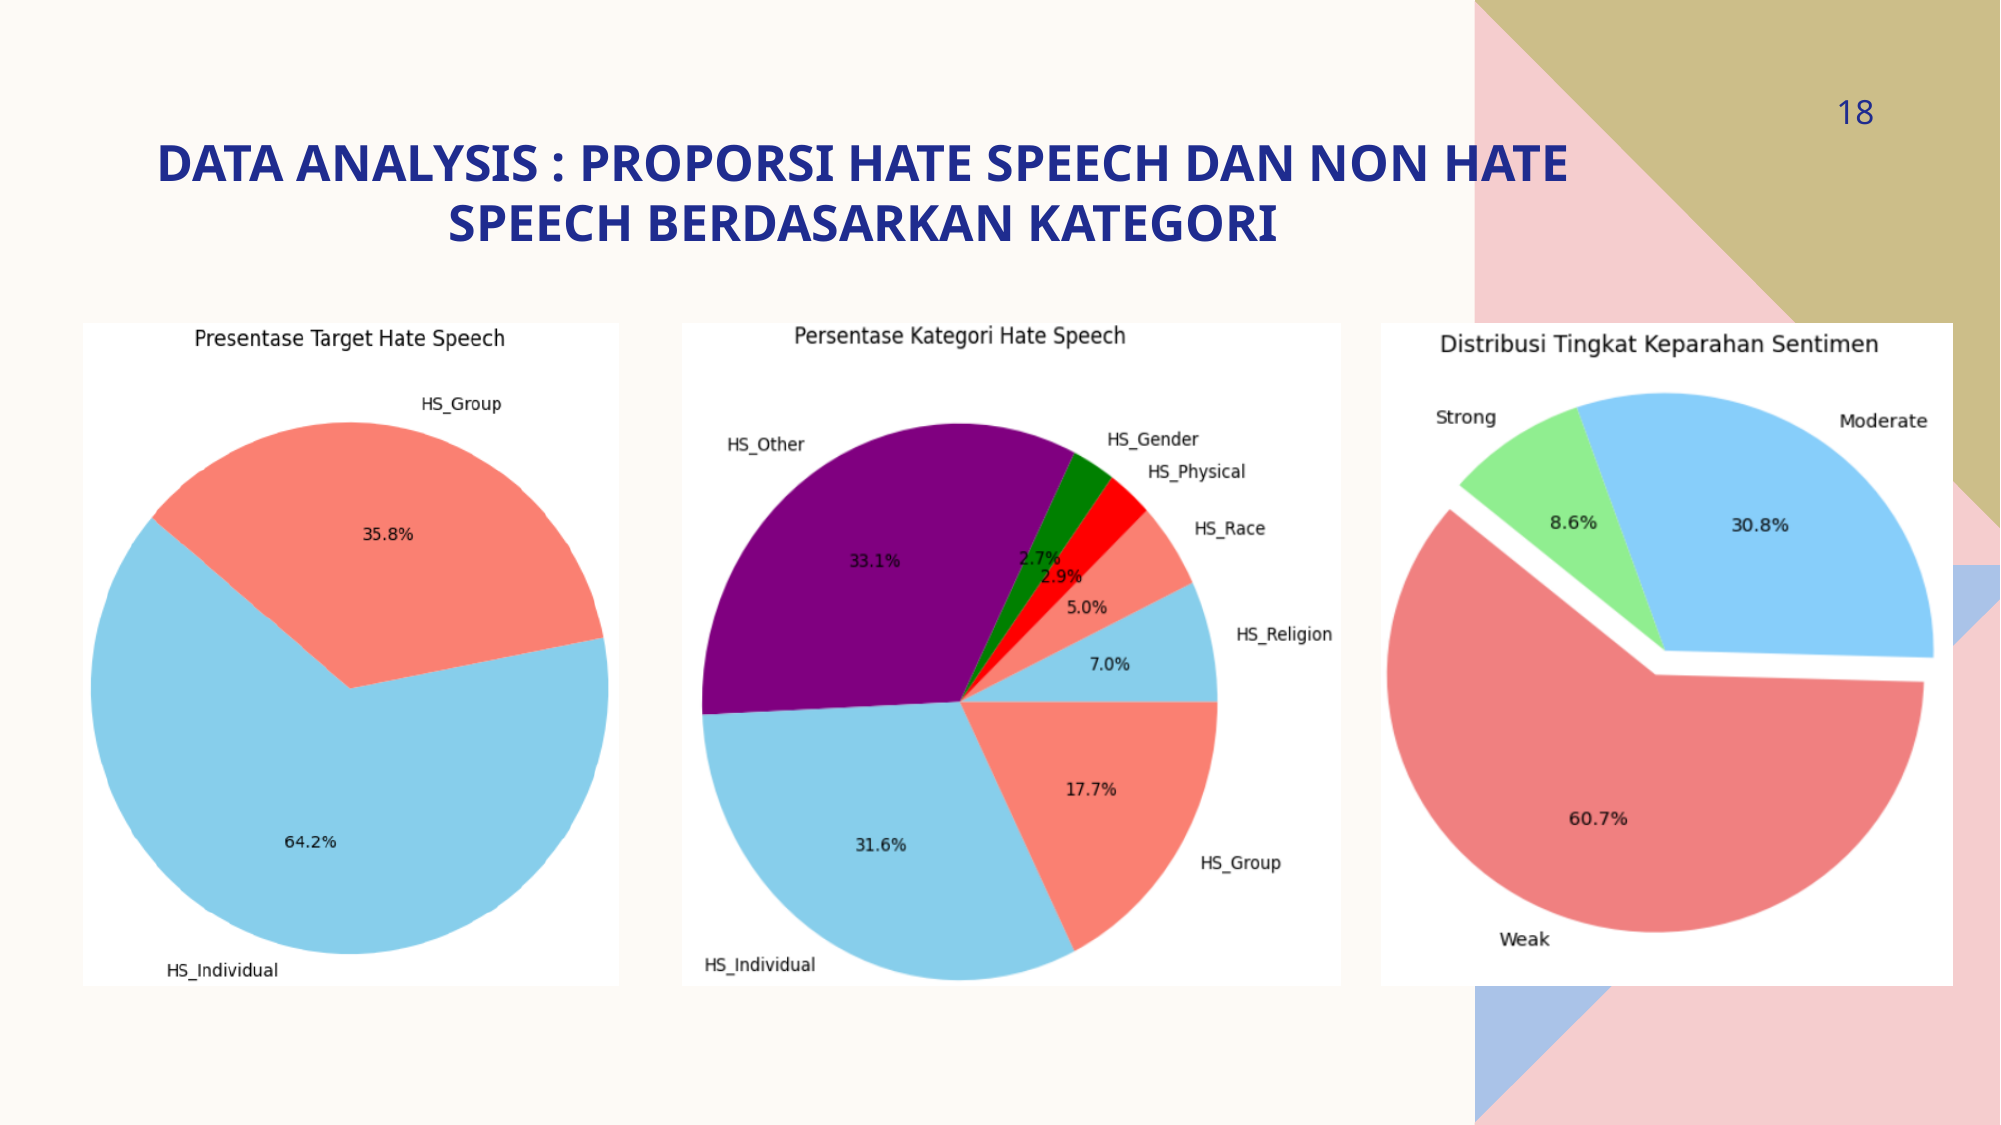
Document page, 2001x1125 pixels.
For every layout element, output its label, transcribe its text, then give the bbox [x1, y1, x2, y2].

slide_number 18 [1712, 75, 1875, 153]
picture [682, 323, 1341, 986]
title Data analysis : proporsi hate speech dan non hate speech berdasarkan kategori [105, 88, 1622, 252]
picture [1381, 323, 1953, 986]
picture [82, 323, 619, 986]
